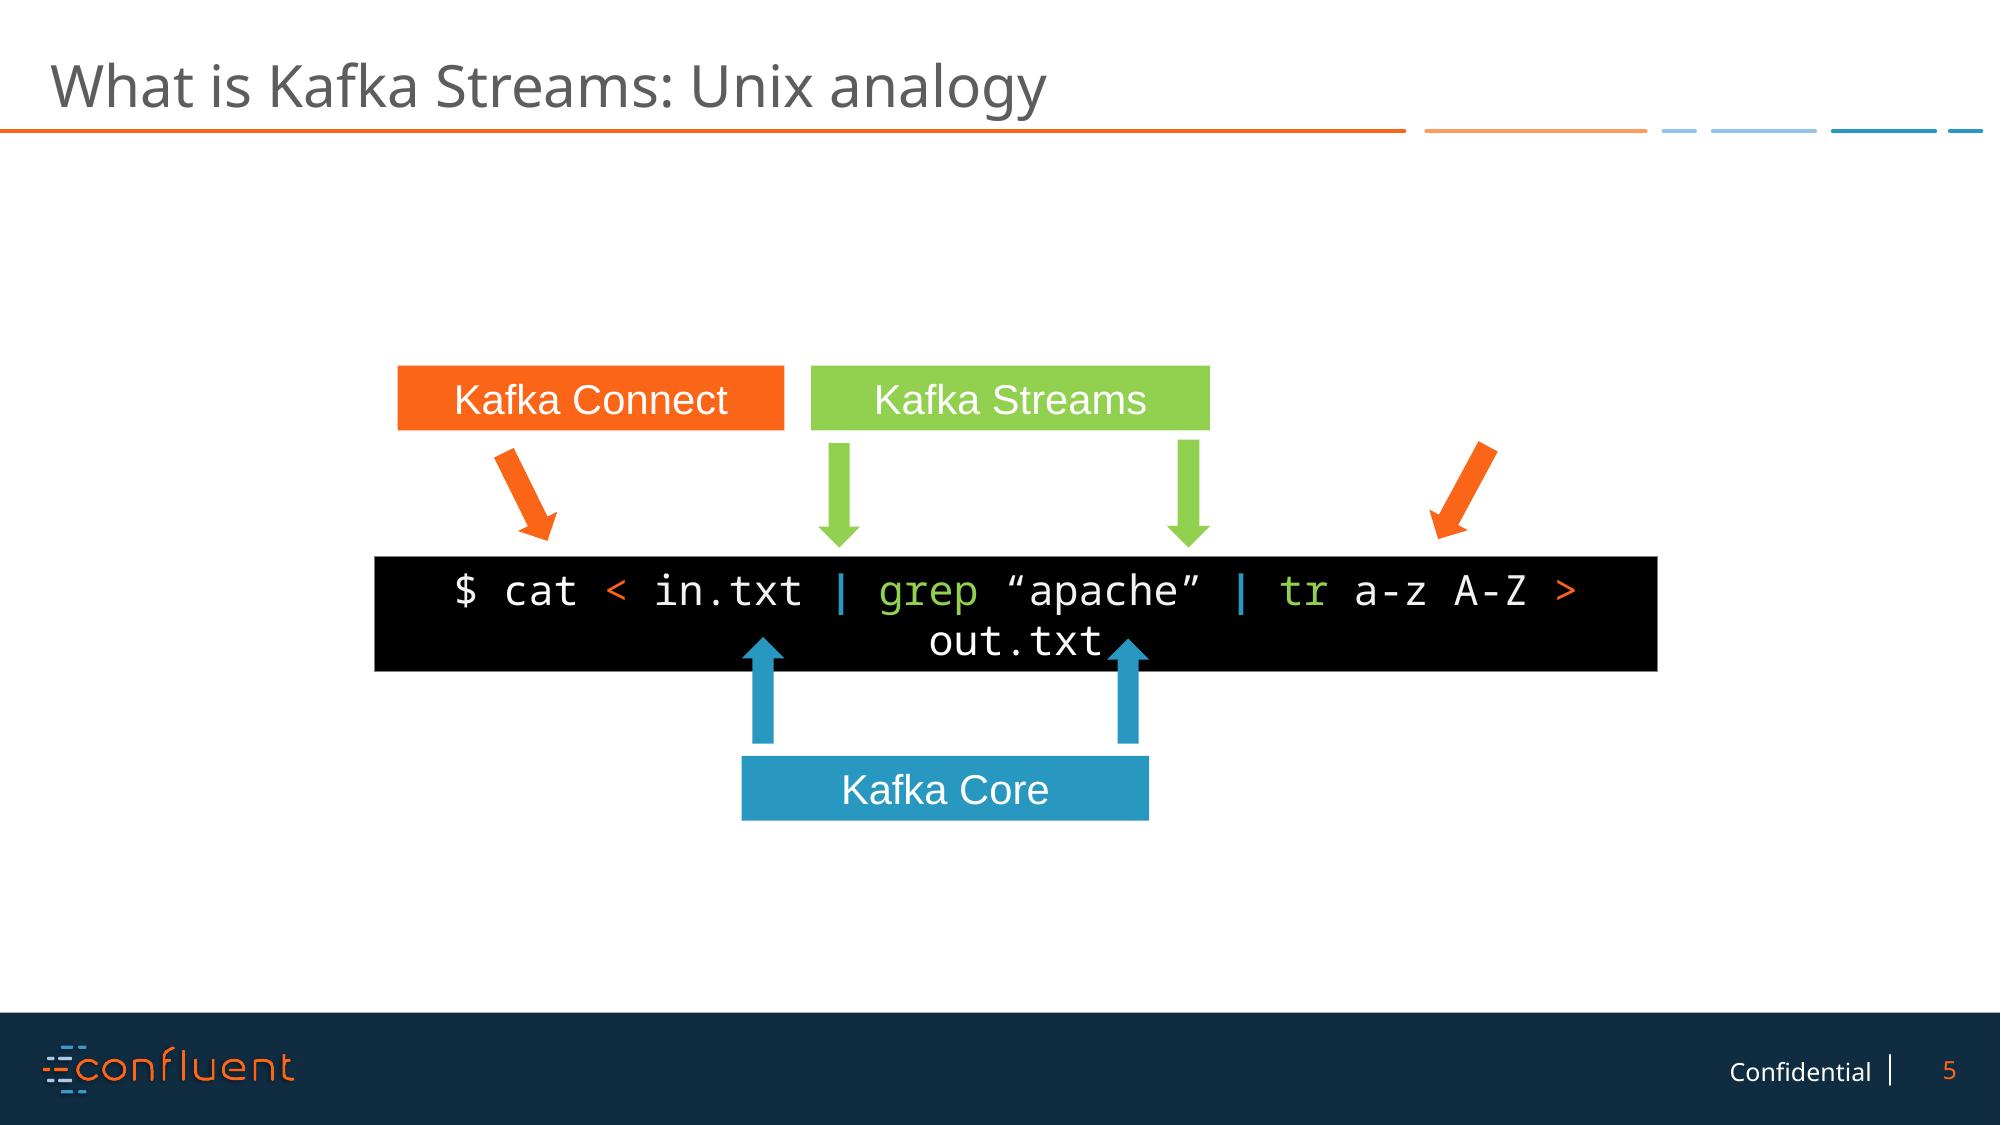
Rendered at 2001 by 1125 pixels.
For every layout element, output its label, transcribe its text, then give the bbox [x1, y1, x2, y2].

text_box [811, 365, 1211, 548]
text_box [741, 636, 1150, 822]
picture [15, 1025, 322, 1114]
text_box $ cat < in.txt | grep “apache” | tr a-z A-Z > out.txt [374, 556, 1658, 672]
title What is Kafka Streams: Unix analogy [50, 0, 1950, 128]
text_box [1211, 365, 1485, 546]
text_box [397, 365, 811, 546]
